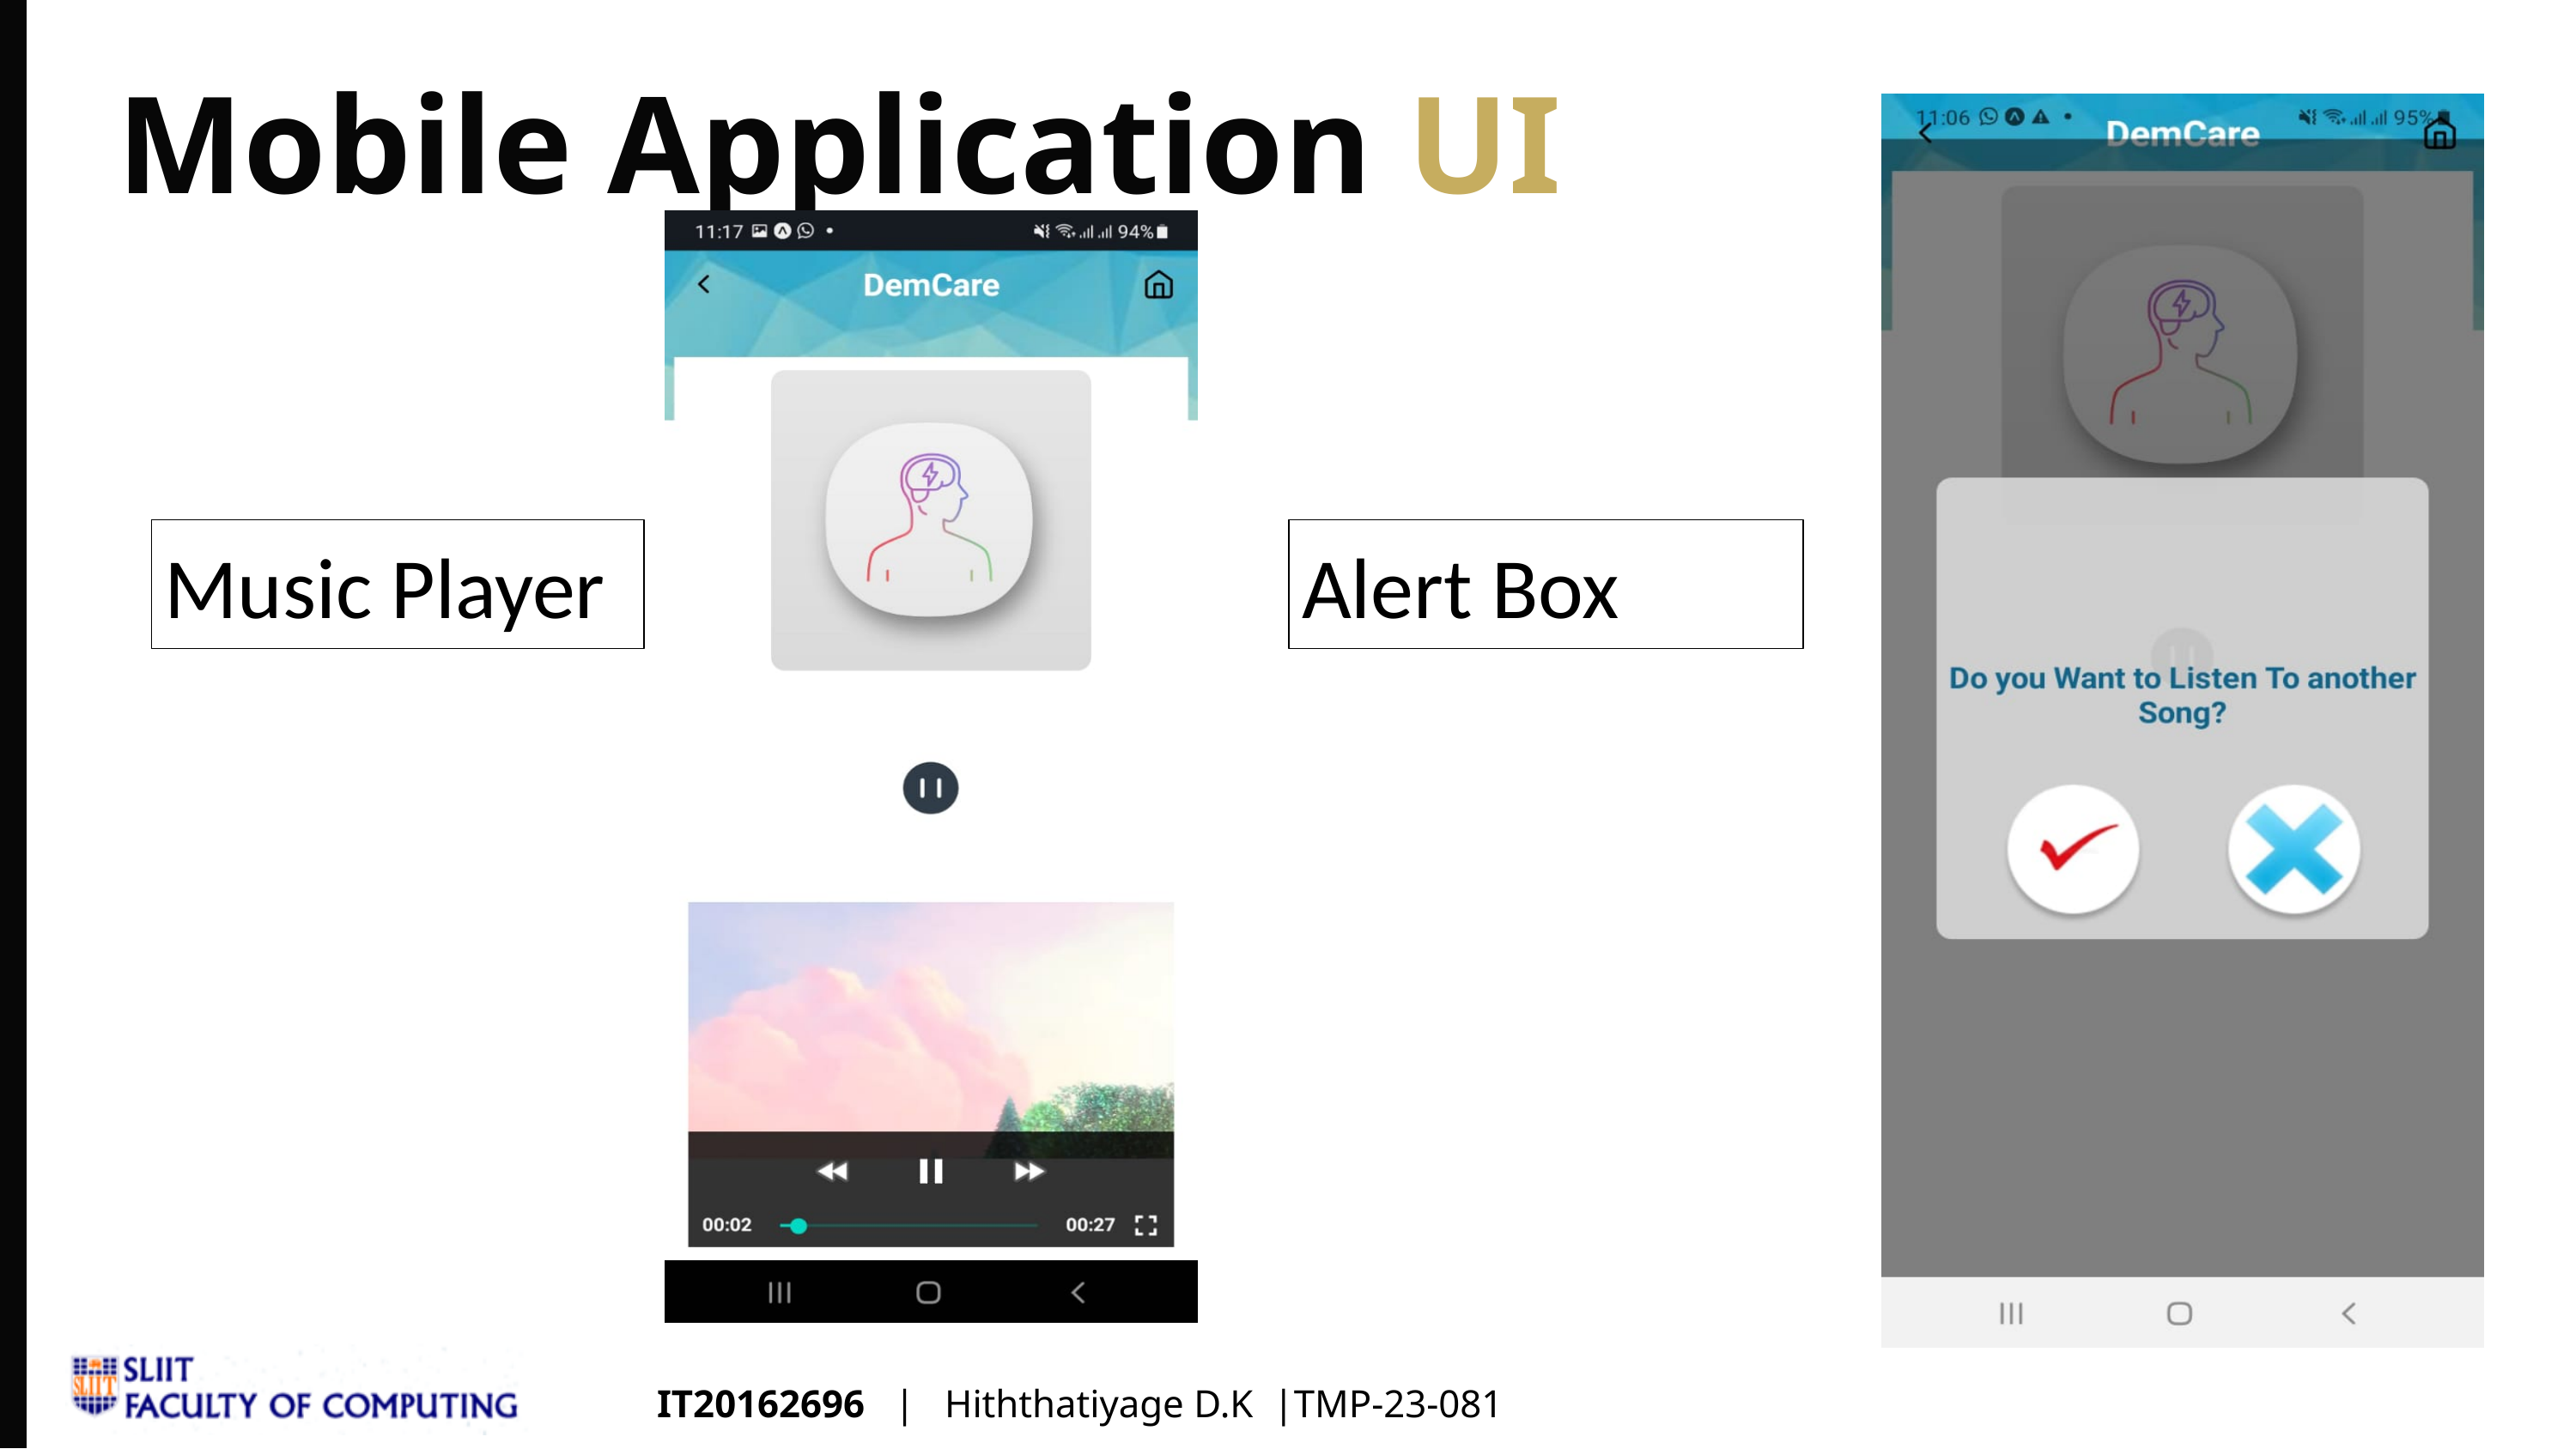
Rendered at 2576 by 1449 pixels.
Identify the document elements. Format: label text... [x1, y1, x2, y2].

picture [665, 210, 1198, 1323]
text_box Mobile Application UI [440, 27, 1931, 221]
text_box Alert Box [1289, 519, 1804, 649]
picture [64, 1327, 531, 1435]
picture [1880, 94, 2484, 1348]
text_box Music Player [440, 519, 644, 649]
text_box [0, 0, 435, 1449]
text_box IT20162696 | Hiththatiyage D.K |TMP-23-081 [644, 1361, 1825, 1439]
